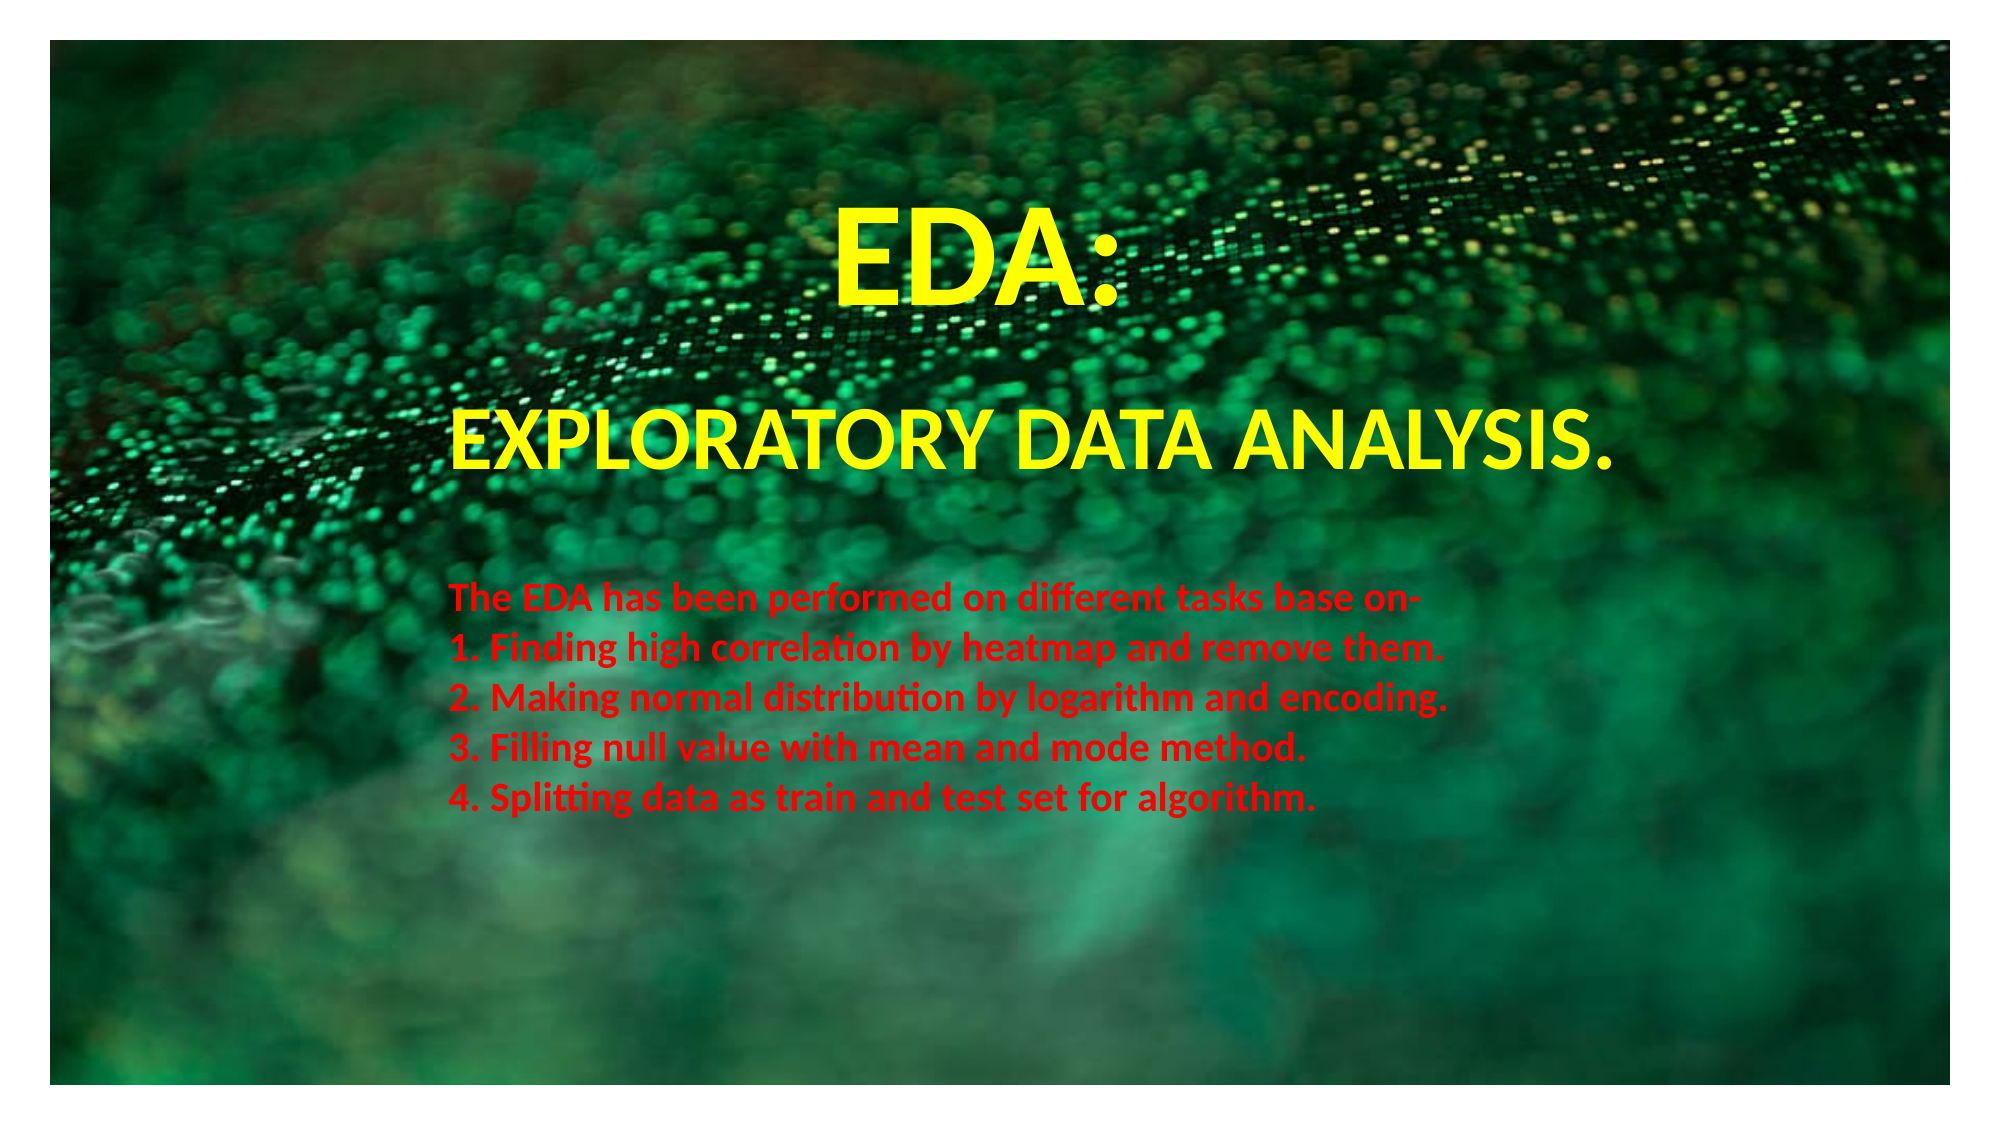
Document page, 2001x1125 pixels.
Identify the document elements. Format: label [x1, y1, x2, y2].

picture [50, 40, 1950, 1085]
